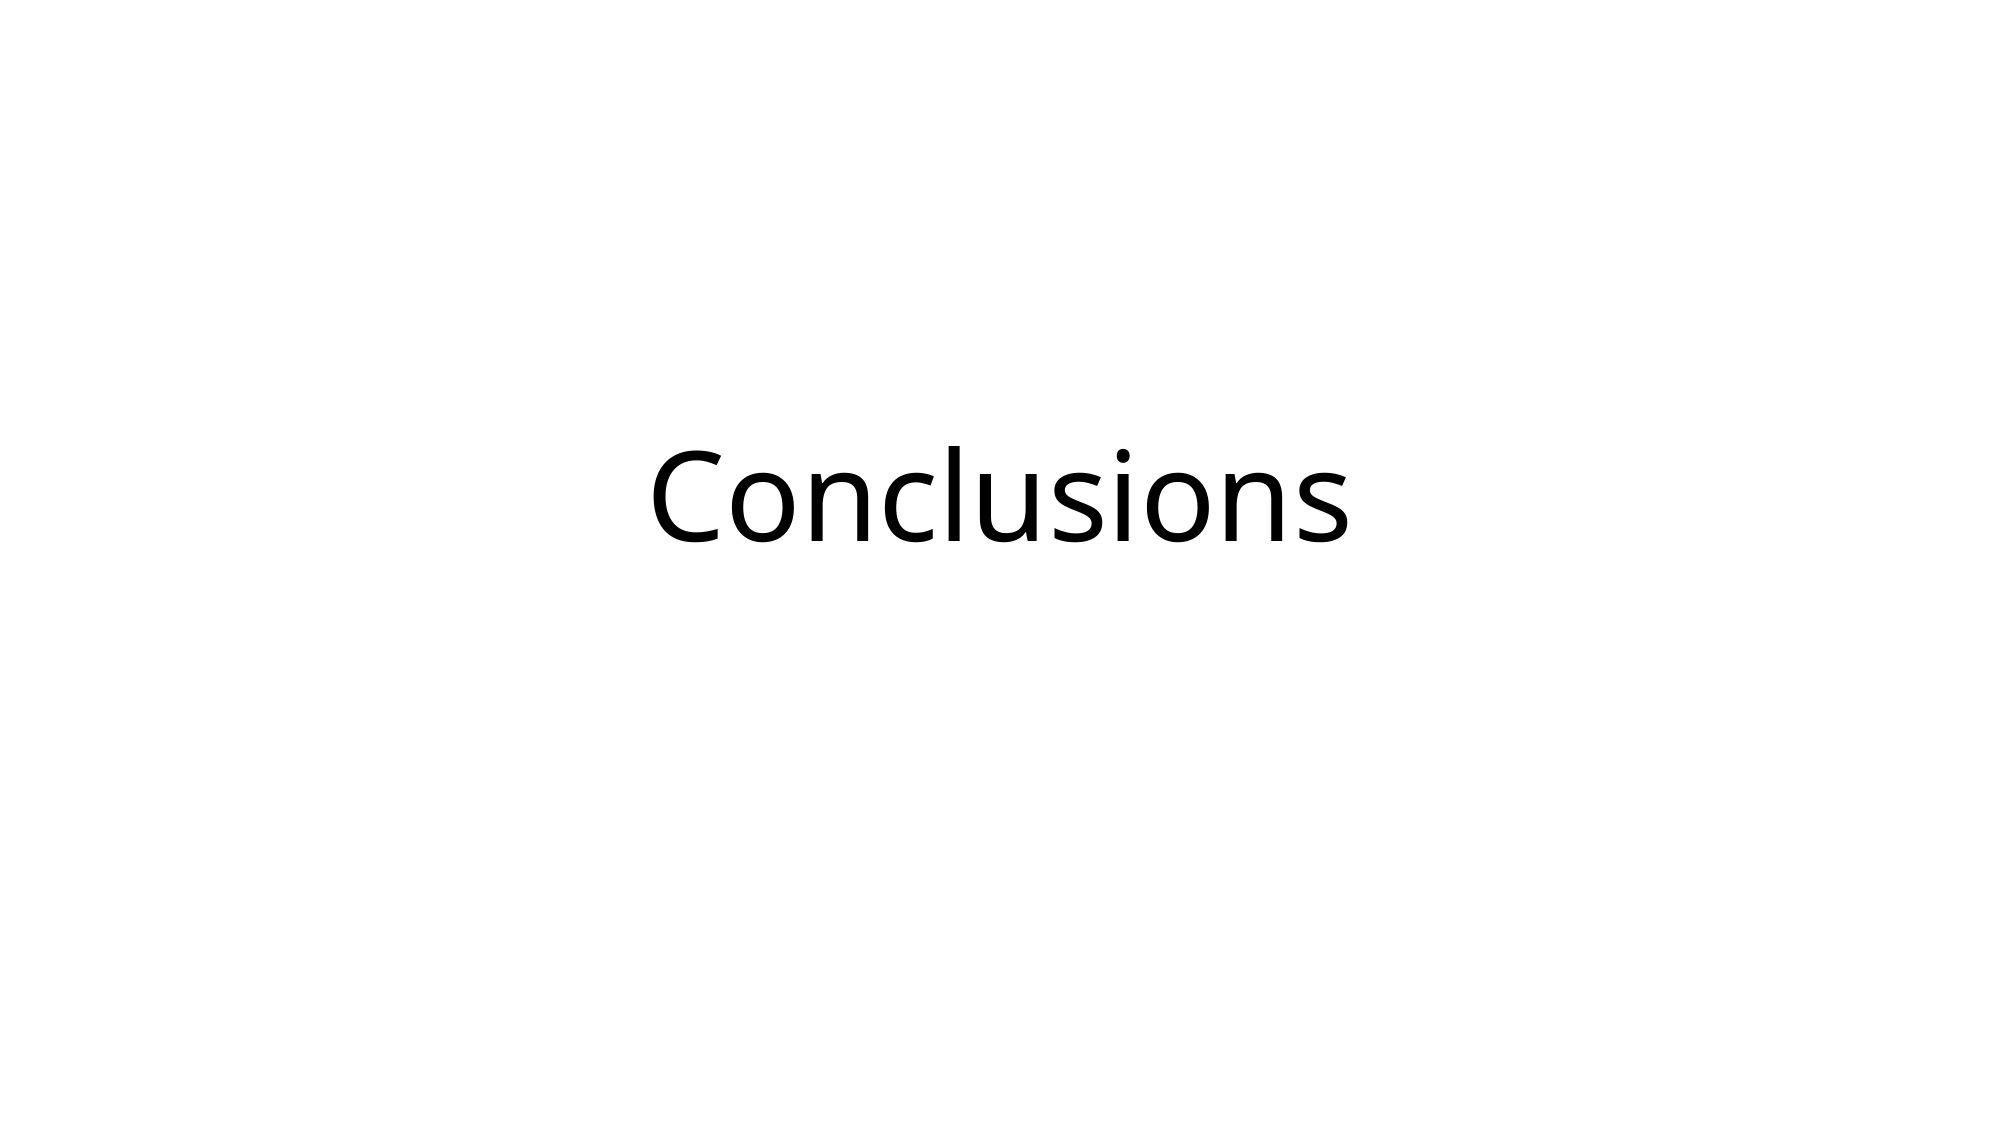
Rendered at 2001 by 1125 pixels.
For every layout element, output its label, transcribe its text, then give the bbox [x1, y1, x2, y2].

title Conclusions [249, 184, 1750, 576]
